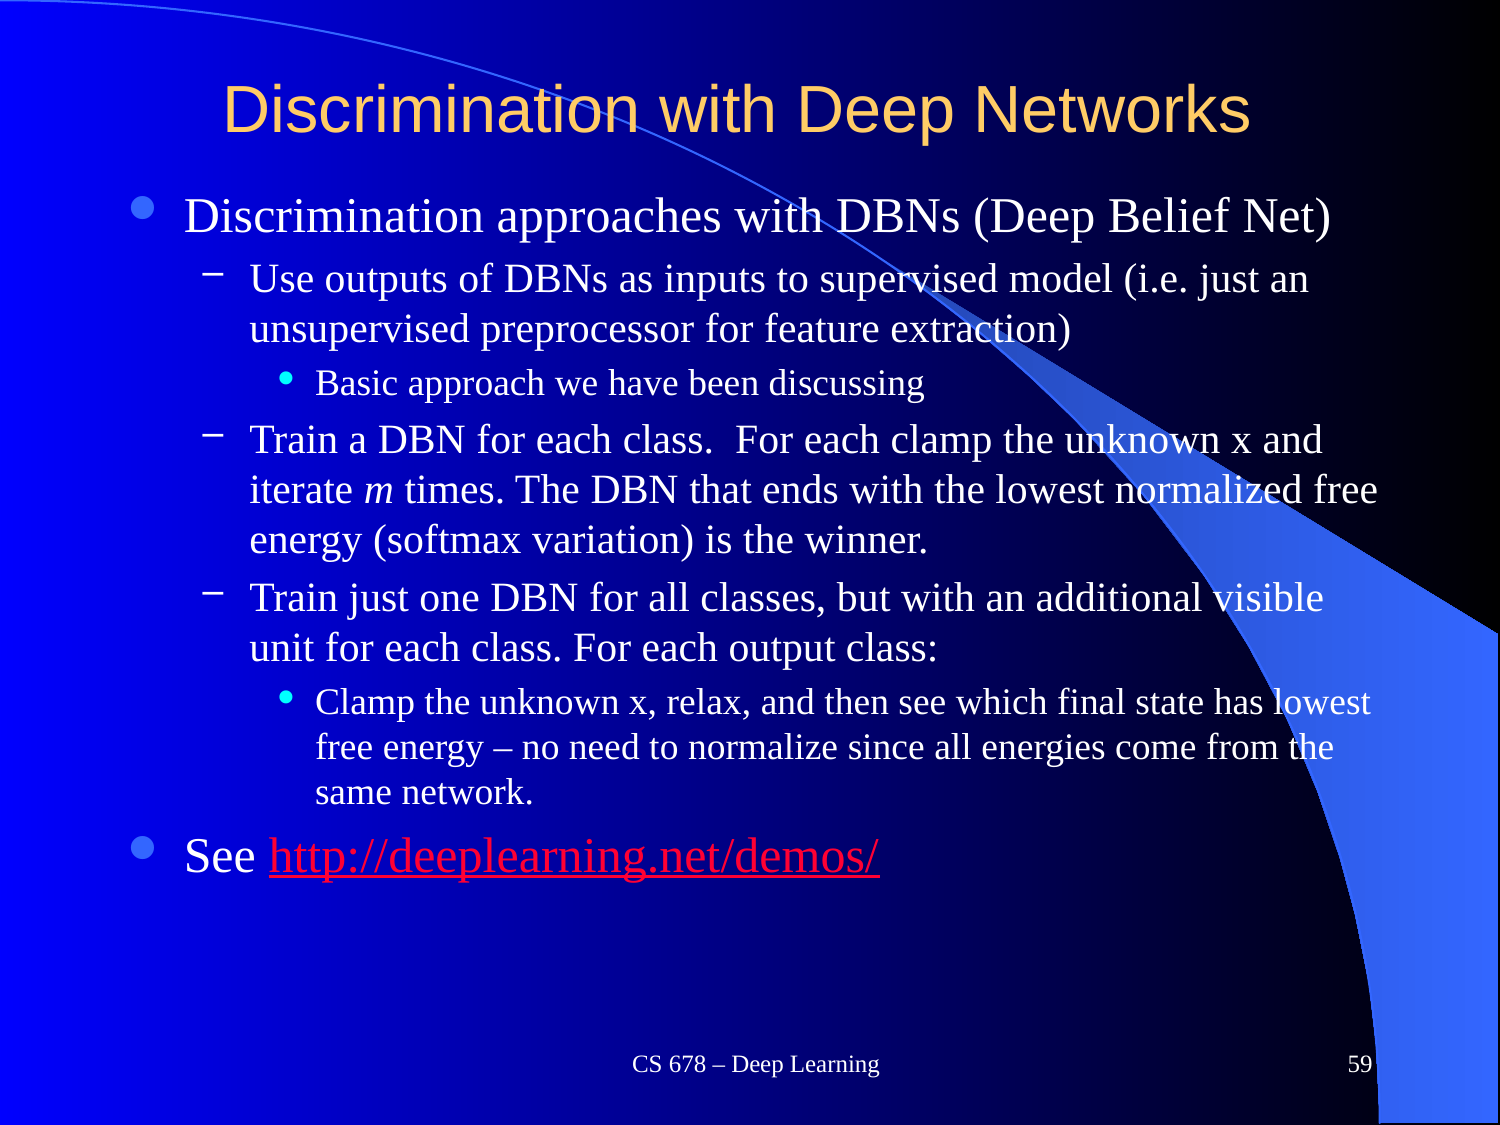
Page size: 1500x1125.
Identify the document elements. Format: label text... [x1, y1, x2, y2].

list Discrimination approaches with DBNs (Deep Belief Net) Use outputs of DBNs as inputs to supervised model (i.e. just an unsupervised preprocessor for feature extraction) Basic approach we have been discussing Train a DBN for each class. For each clamp the unknown x and iterate m times. The DBN that ends with the lowest normalized free energy (softmax variation) is the winner. Train just one DBN for all classes, but with an additional visible unit for each class. For each output class: Clamp the unknown x, relax, and then see which final state has lowest free energy – no need to normalize since all energies come from the same network. See http://deeplearning.net/demos/ [112, 174, 1413, 1001]
title Discrimination with Deep Networks [99, 37, 1376, 176]
slide_number 59 [1074, 1024, 1388, 1101]
footer CS 678 – Deep Learning [474, 1024, 1038, 1101]
